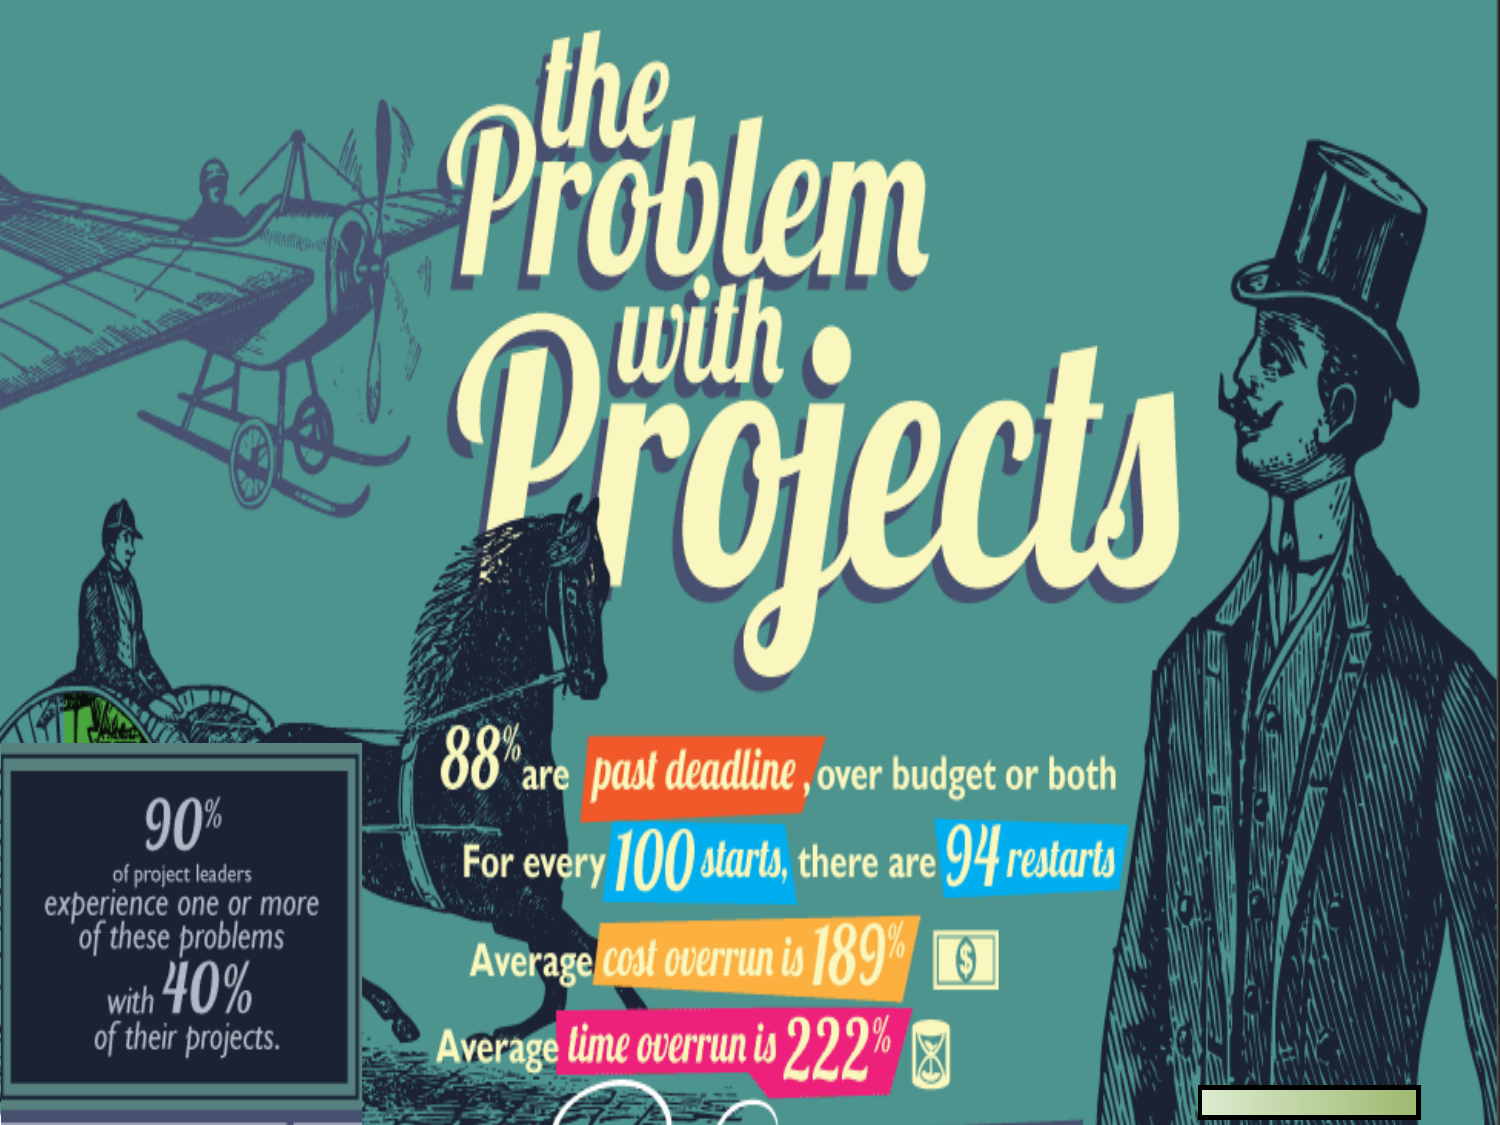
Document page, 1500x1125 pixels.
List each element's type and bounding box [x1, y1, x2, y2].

text_box [0, 0, 1500, 1125]
